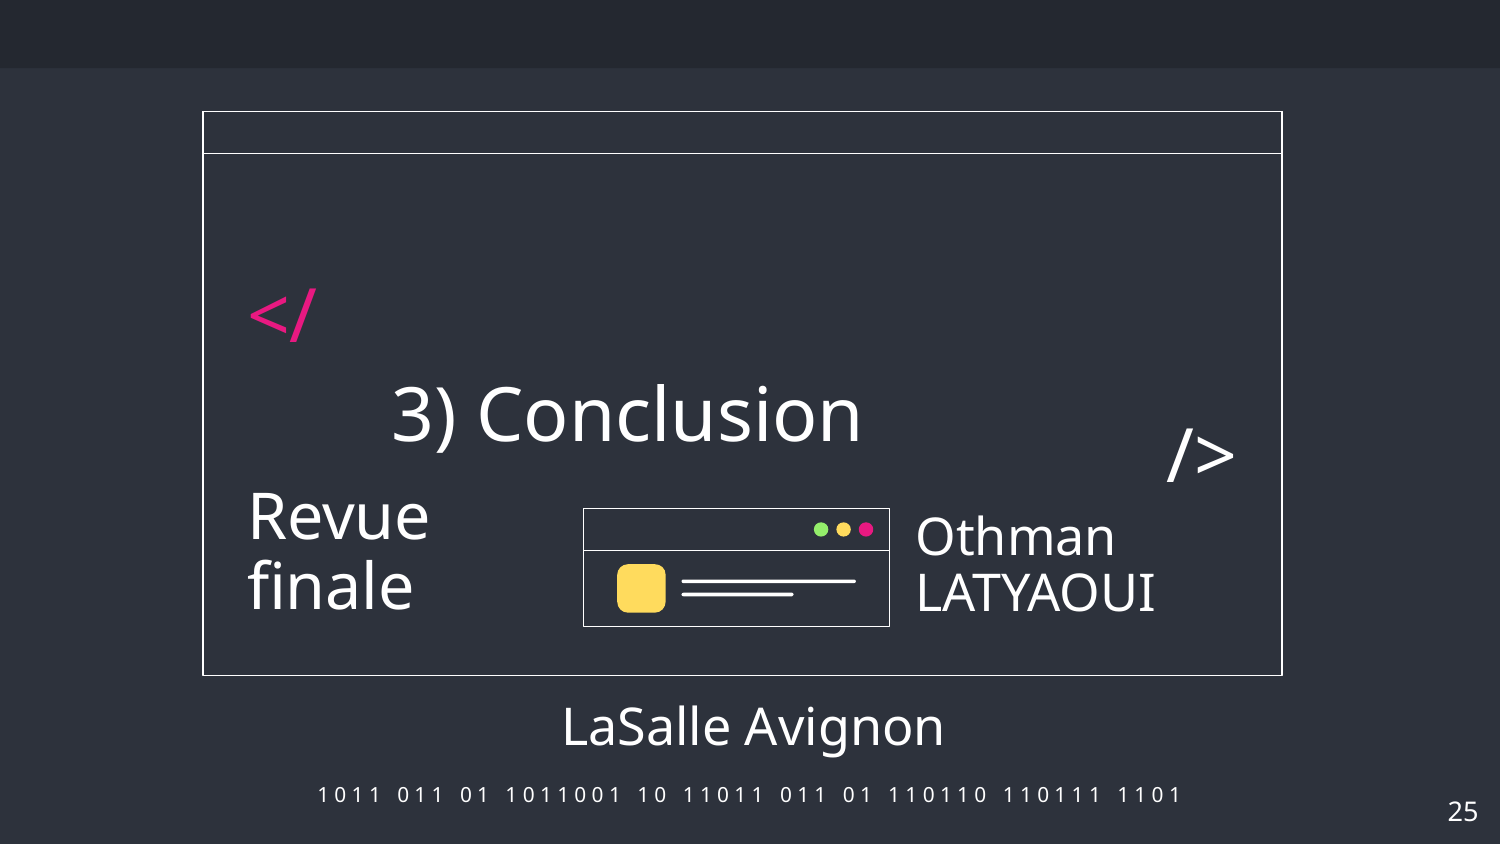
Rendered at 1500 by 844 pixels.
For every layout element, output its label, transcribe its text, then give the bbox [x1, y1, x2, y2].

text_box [202, 111, 1283, 676]
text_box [583, 508, 890, 627]
slide_number ‹#› [1403, 779, 1494, 844]
text_box LaSalle Avignon [546, 685, 1005, 756]
